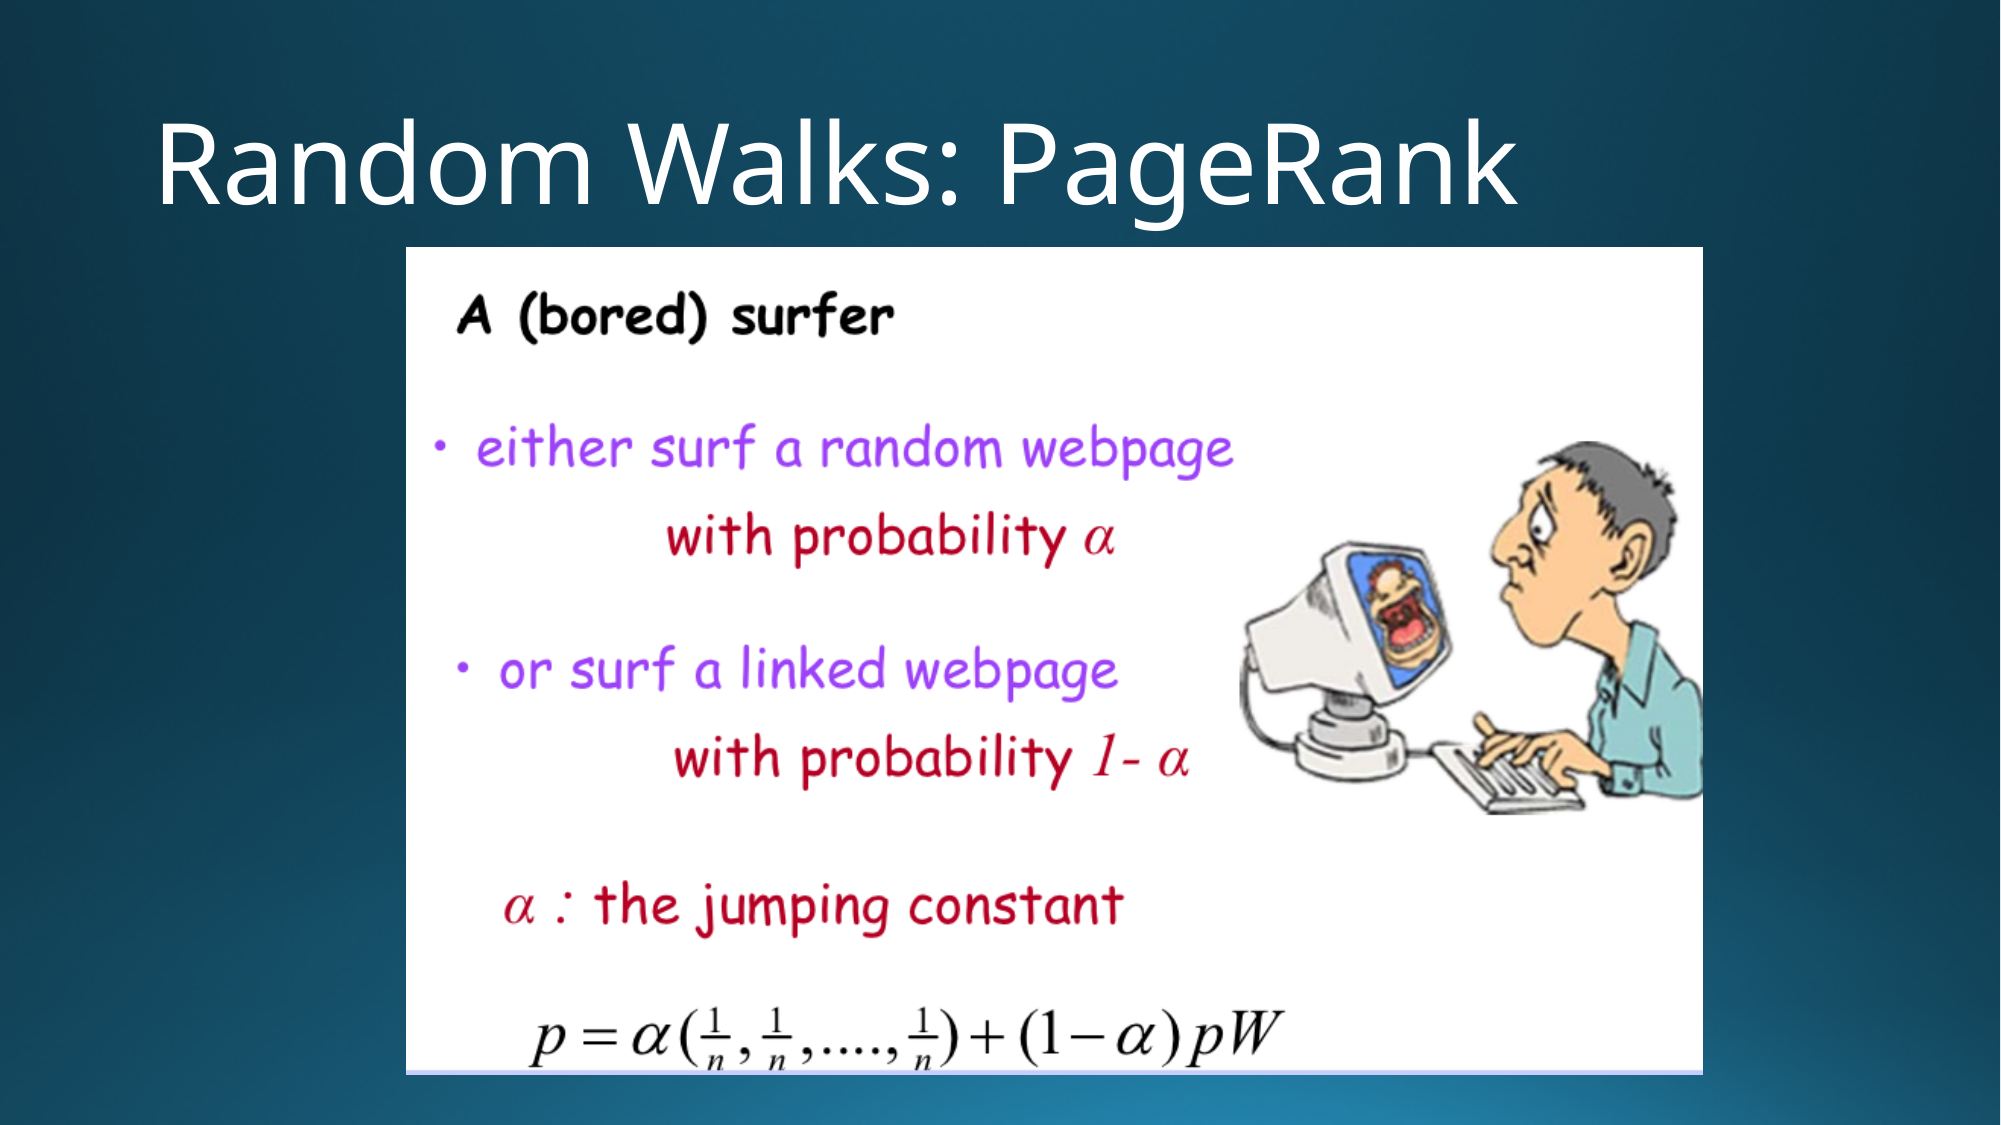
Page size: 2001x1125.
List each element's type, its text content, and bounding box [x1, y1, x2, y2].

picture [0, 0, 2001, 1125]
title Random Walks: PageRank [137, 59, 1863, 278]
